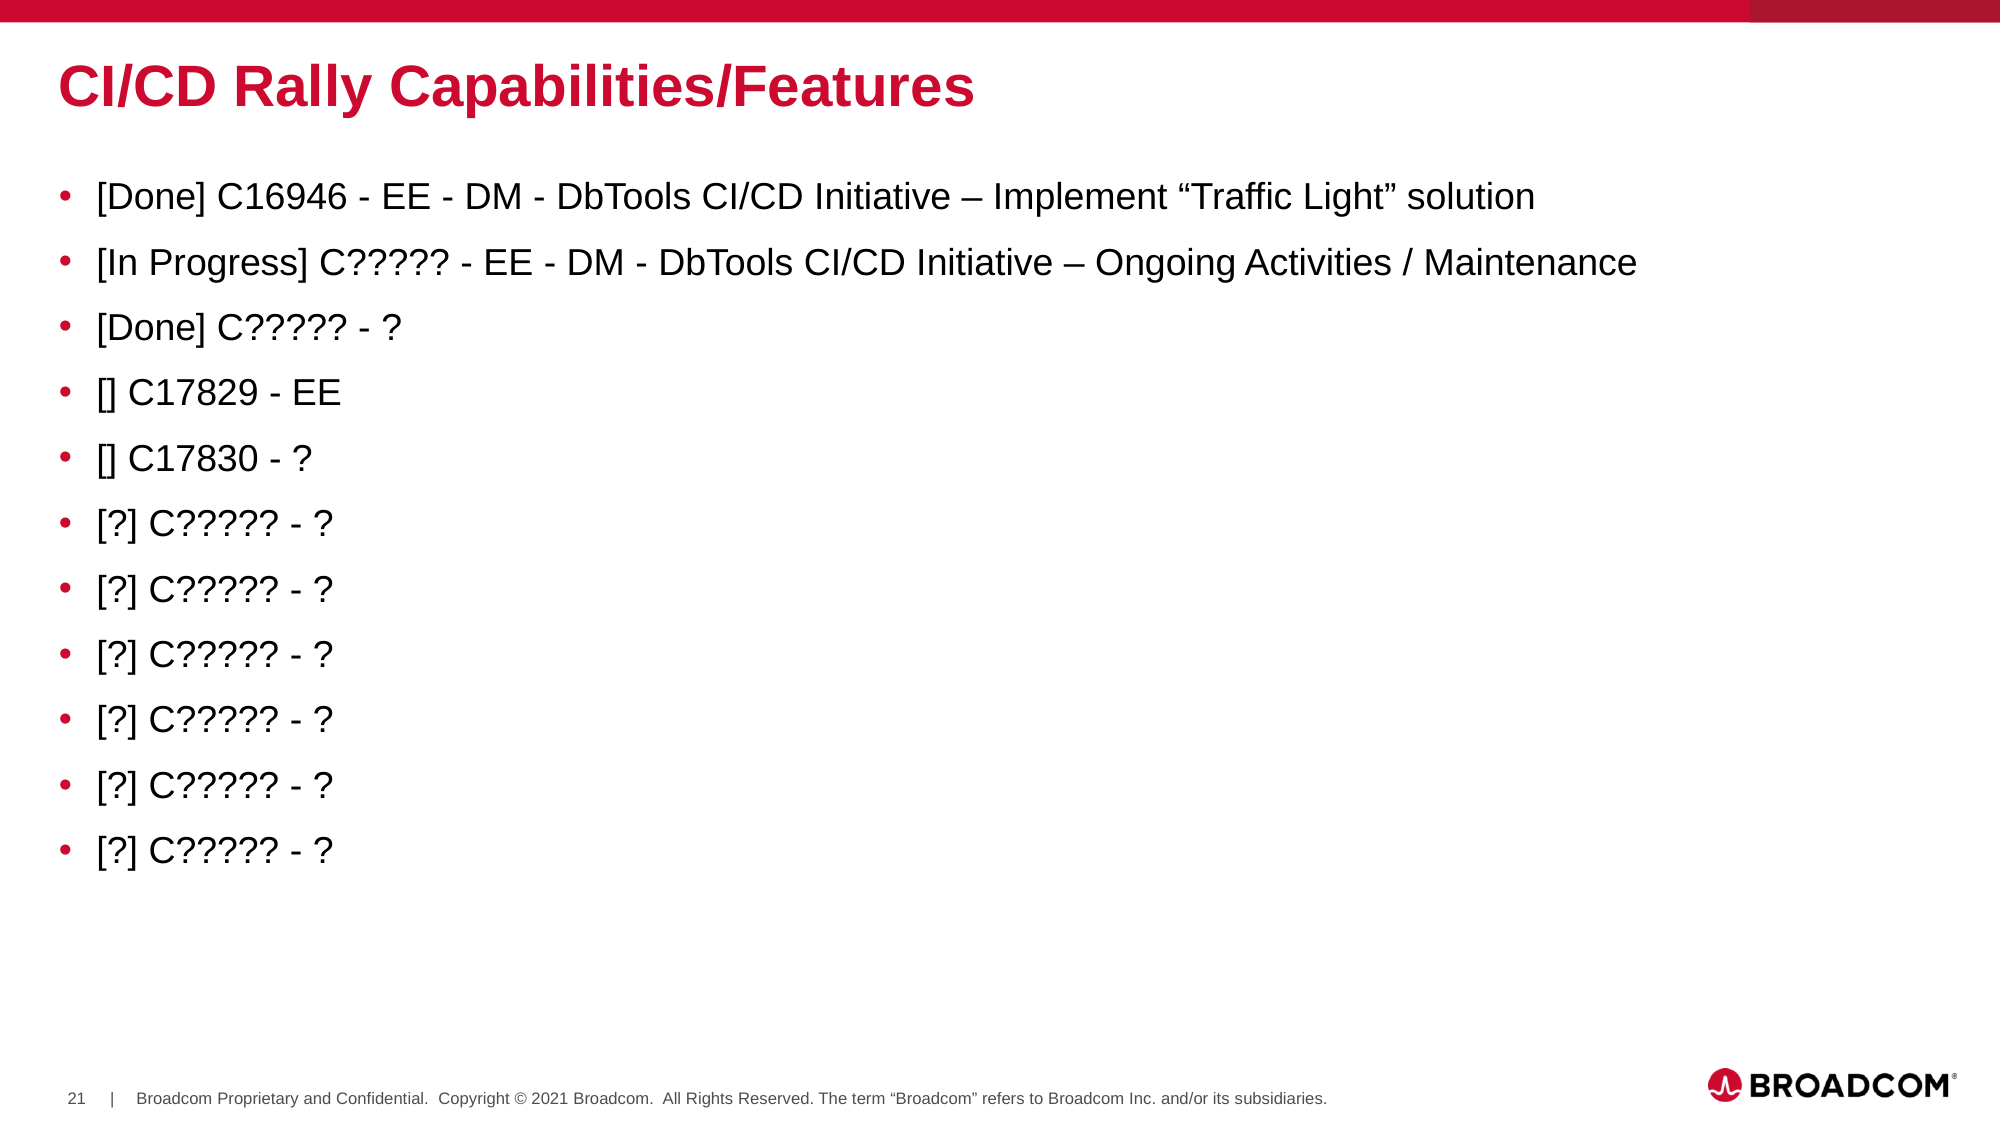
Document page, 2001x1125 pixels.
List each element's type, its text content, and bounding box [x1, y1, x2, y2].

title CI/CD Rally Capabilities/Features [59, 0, 1924, 184]
picture [1708, 1068, 1957, 1102]
list [Done] C16946 - EE - DM - DbTools CI/CD Initiative – Implement “Traffic Light” solution [In Progress] C????? - EE - DM - DbTools CI/CD Initiative – Ongoing Activities / Maintenance [Done] C????? - ? [] C17829 - EE [] C17830 - ? [?] C????? - ? [?] C????? - ? [?] C????? - ? [?] C????? - ? [?] C????? - ? [?] C????? - ? [59, 184, 1924, 873]
